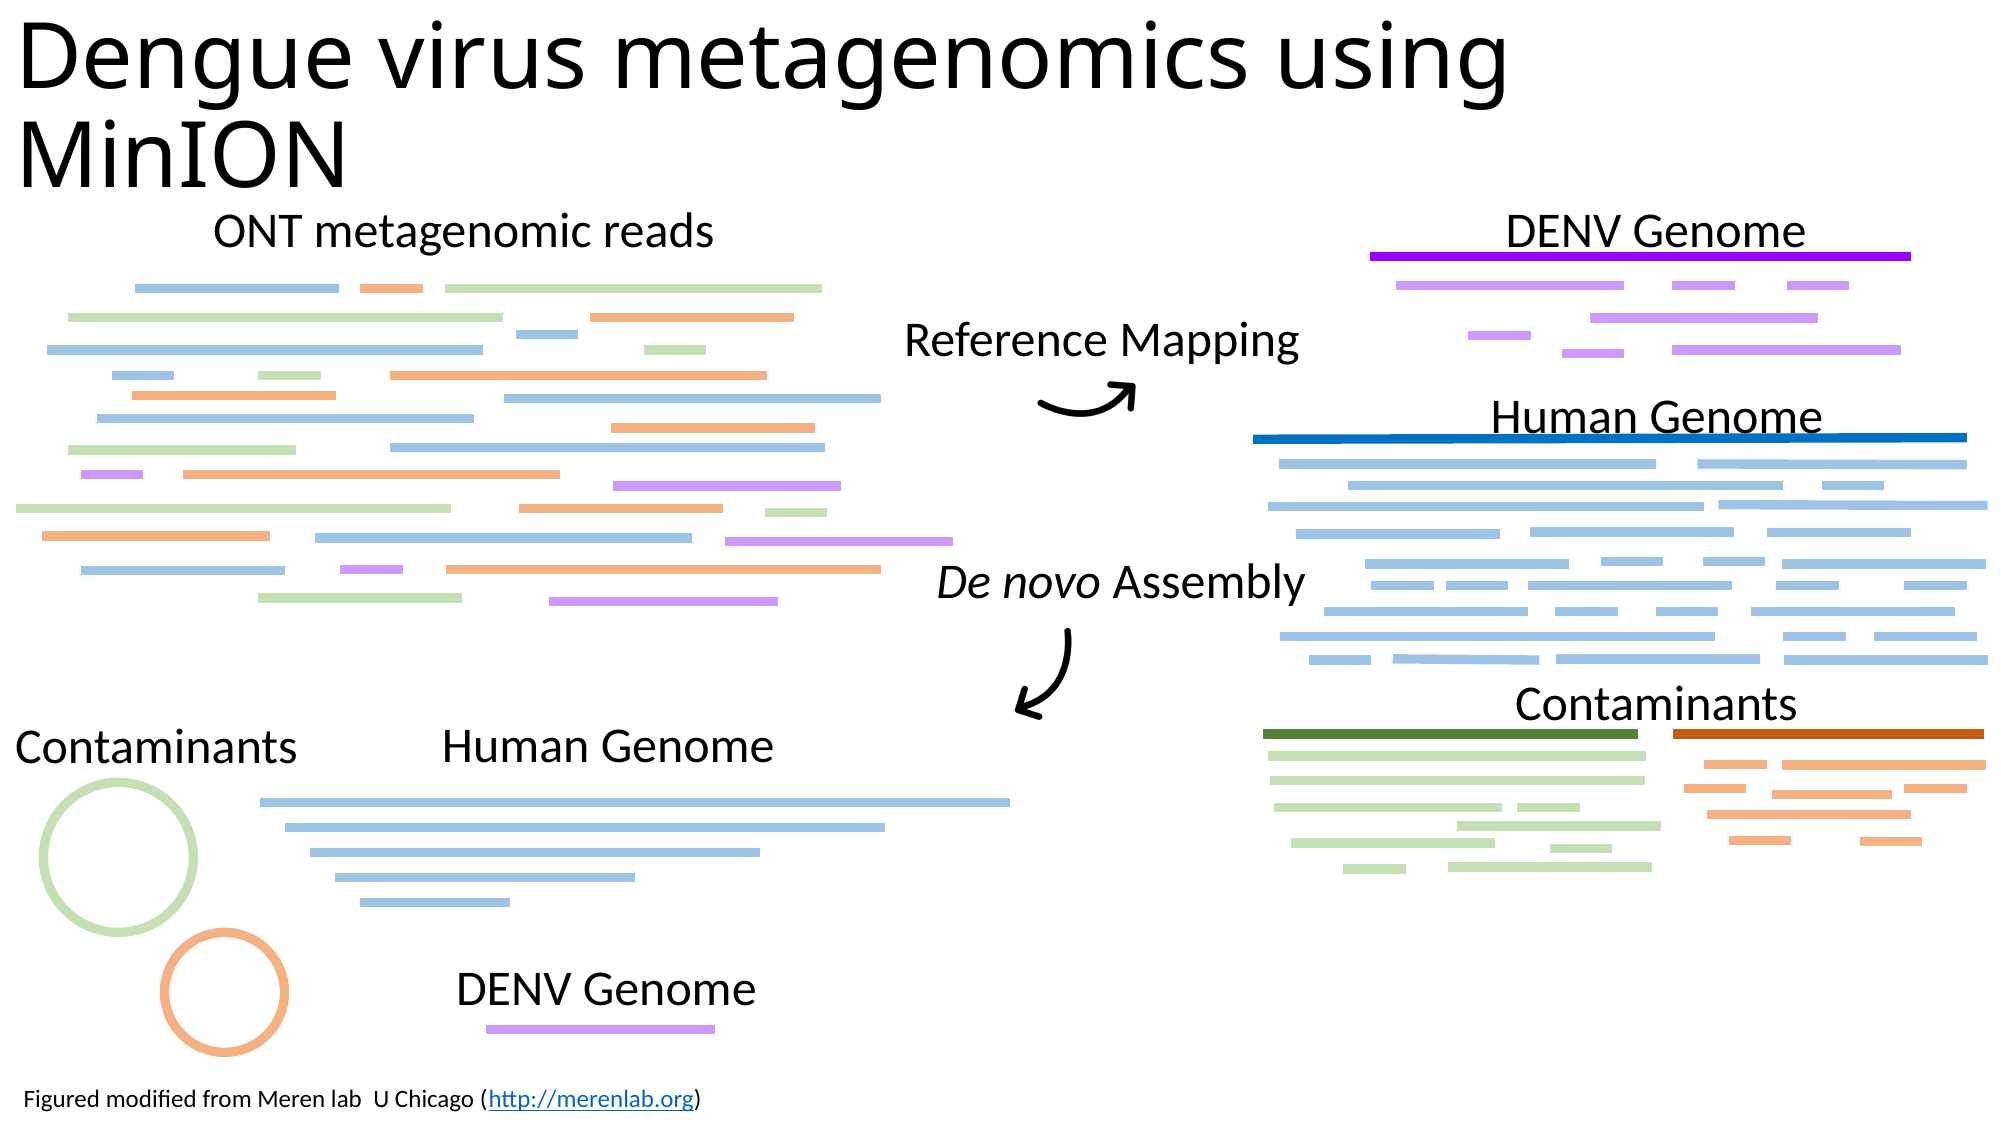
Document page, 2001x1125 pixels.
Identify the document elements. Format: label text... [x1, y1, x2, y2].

text_box DENV Genome [1455, 189, 1857, 256]
text_box [42, 781, 195, 934]
text_box Reference Mapping [848, 299, 1356, 374]
text_box Human Genome [1430, 375, 1885, 437]
title Dengue virus metagenomics using MinION [0, 0, 1725, 218]
text_box Human Genome [1430, 440, 1885, 451]
text_box [163, 931, 286, 1054]
text_box Contaminants [0, 706, 343, 781]
picture [976, 616, 1117, 748]
text_box DENV Genome [1455, 257, 1857, 265]
text_box Figured modified from Meren lab U Chicago (http://merenlab.org) [8, 1075, 717, 1121]
text_box DENV Genome [406, 948, 807, 1023]
text_box De novo Assembly [867, 540, 1375, 616]
text_box Contaminants [1470, 663, 1843, 738]
picture [1018, 347, 1165, 474]
text_box ONT metagenomic reads [183, 189, 744, 265]
text_box Human Genome [381, 705, 836, 780]
